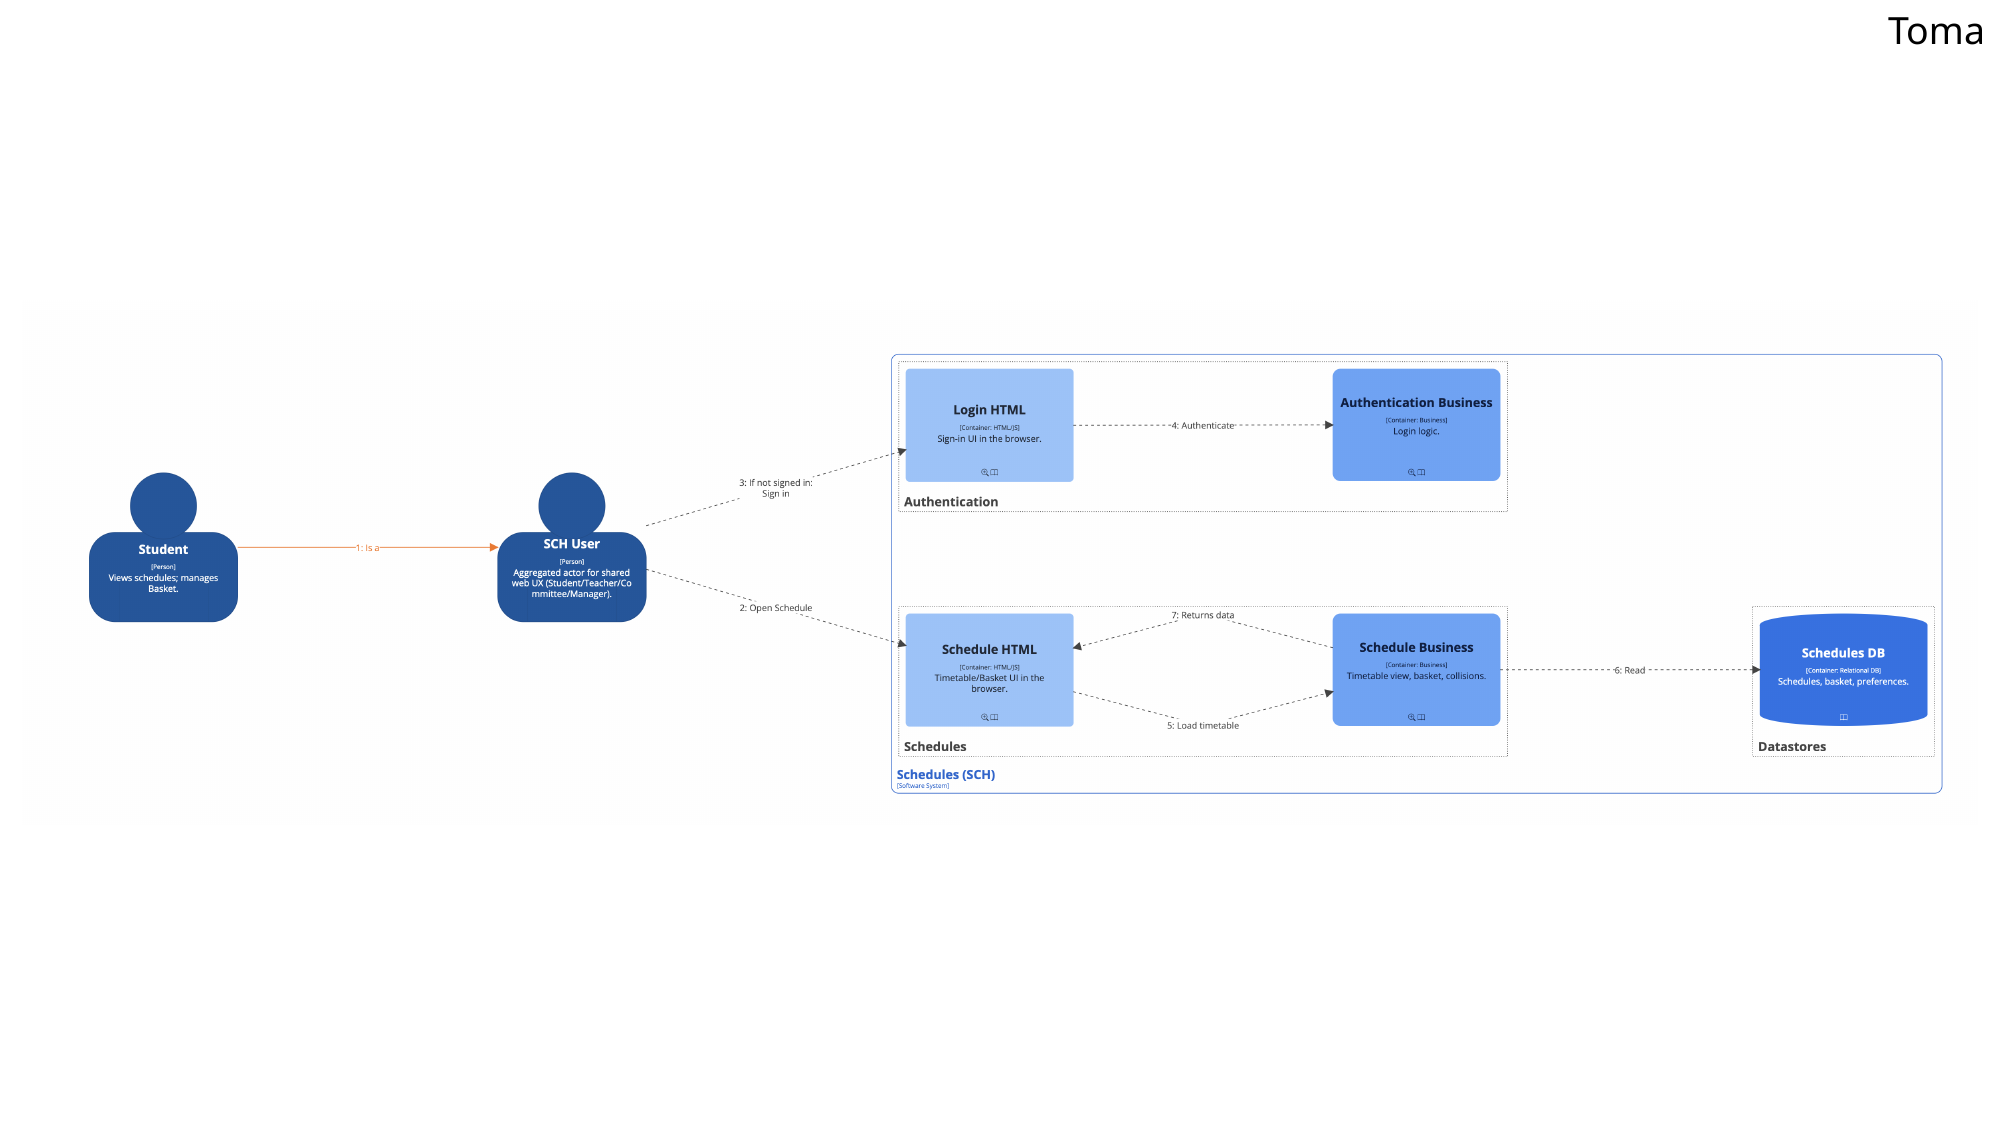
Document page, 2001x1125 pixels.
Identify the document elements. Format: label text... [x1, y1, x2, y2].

text_box Toma [1549, 0, 2000, 59]
picture [22, 300, 1978, 825]
